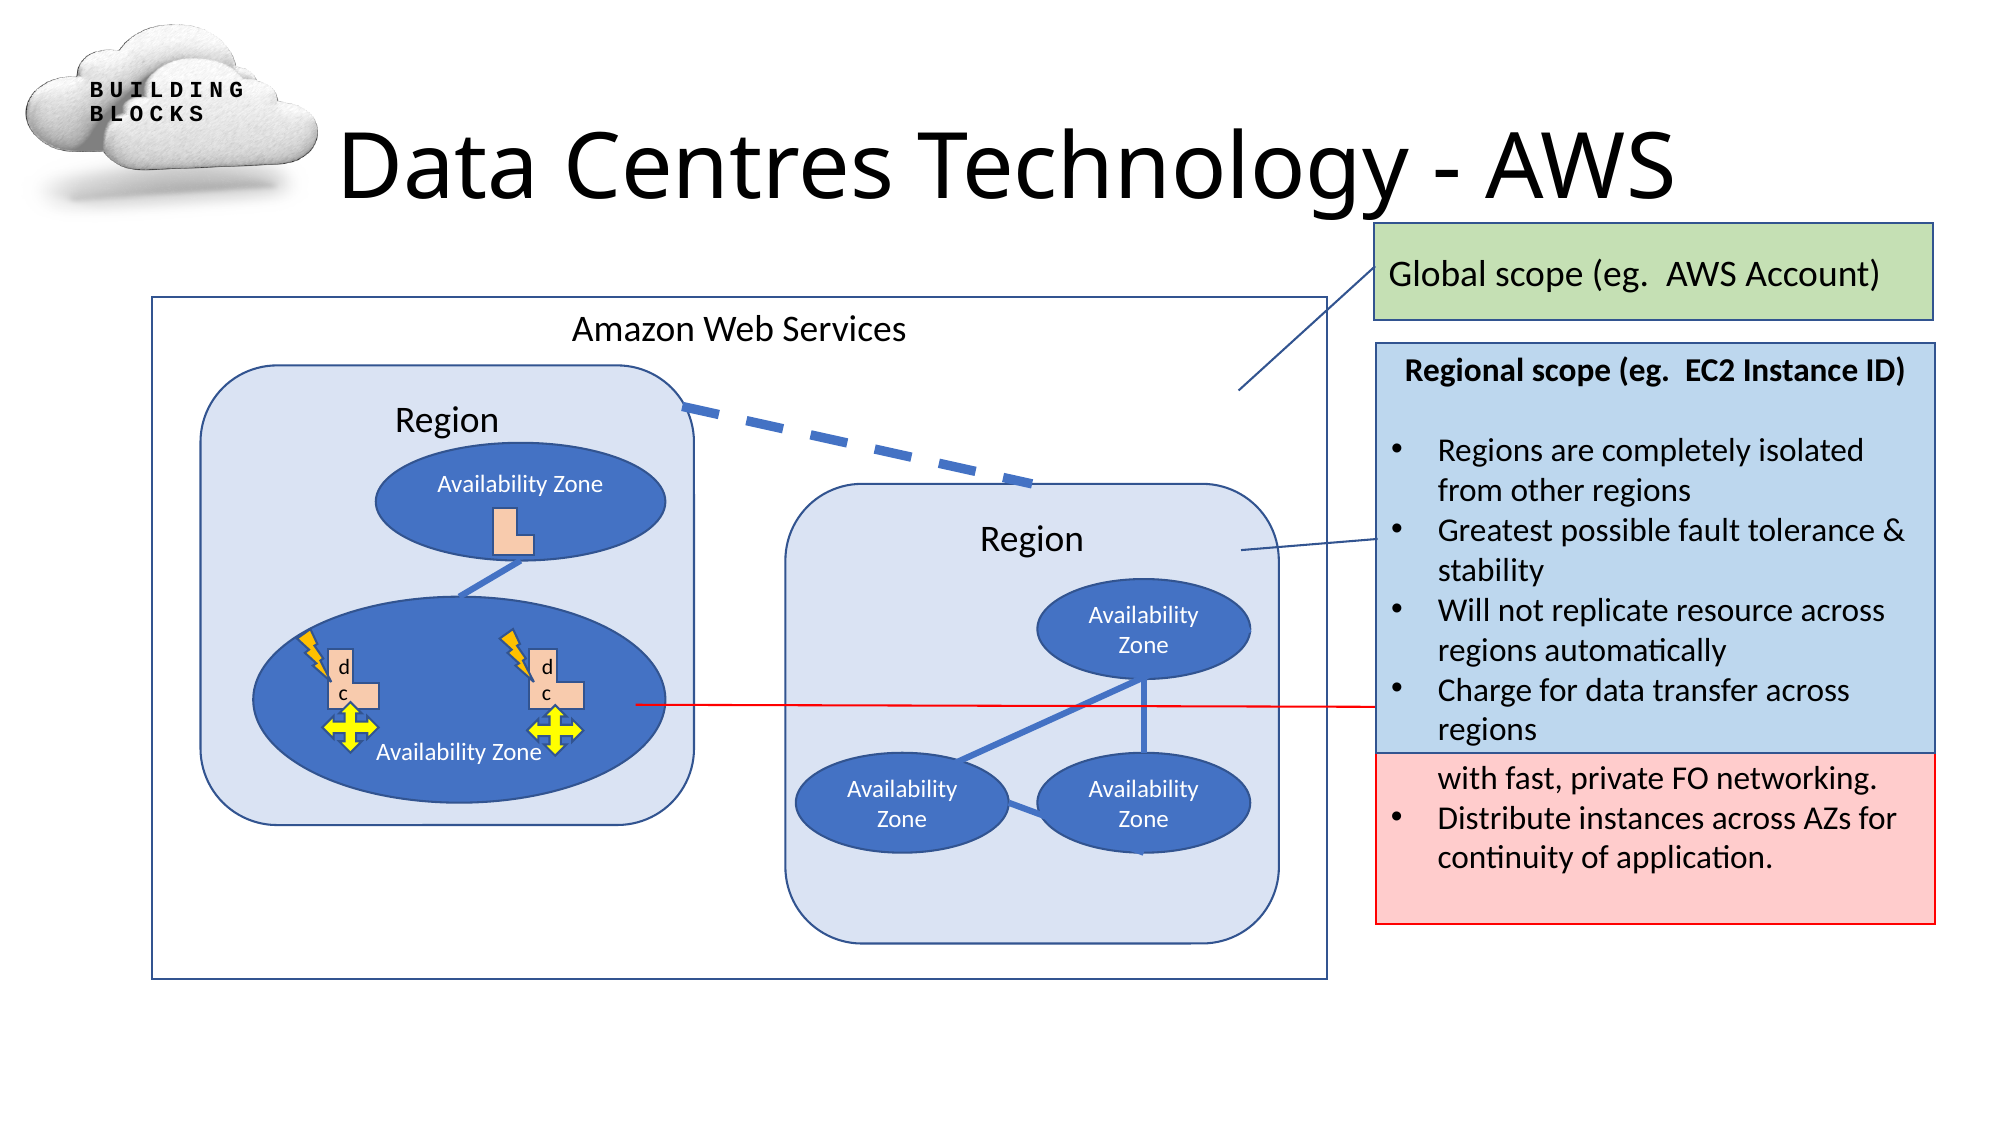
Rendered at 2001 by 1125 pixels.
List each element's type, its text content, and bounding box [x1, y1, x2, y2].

text_box Global scope (eg. AWS Account) [1237, 222, 1934, 392]
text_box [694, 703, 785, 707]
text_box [21, 0, 322, 223]
text_box Zone scope (eg. EC2 Instance) Availability Zone maps to one or more physical data centre (facility) of Amazon. AZs are connected to each other with fast, private FO networking. Distribute instances across AZs for continuity of application. [1375, 754, 1936, 925]
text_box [200, 365, 694, 826]
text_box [785, 483, 1279, 944]
text_box Regional scope (eg. EC2 Instance ID) Regions are completely isolated from other regions Greatest possible fault tolerance & stability Will not replicate resource across regions automatically Charge for data transfer across regions [1279, 342, 1936, 754]
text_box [682, 406, 1033, 484]
title Data Centres Technology - AWS [321, 59, 1863, 278]
text_box Amazon Web Services [151, 296, 1328, 980]
